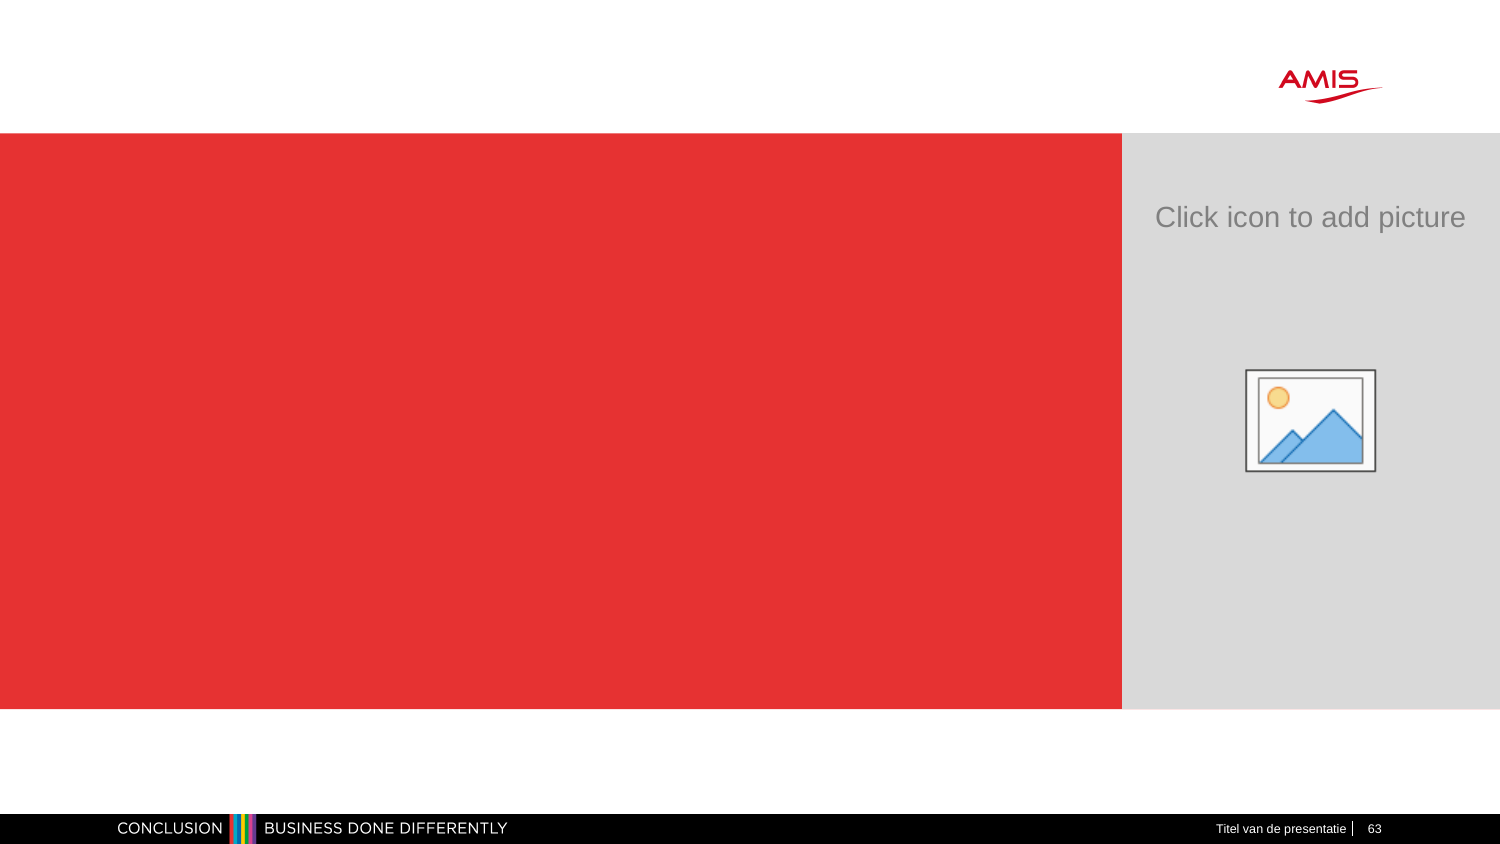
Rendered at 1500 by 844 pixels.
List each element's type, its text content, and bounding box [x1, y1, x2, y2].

picture [239, 814, 1500, 844]
footer Titel van de presentatie [814, 820, 1347, 839]
slide_number 63 [1358, 820, 1382, 839]
picture [0, 814, 236, 844]
picture [1181, 59, 1388, 106]
picture [1121, 132, 1500, 709]
